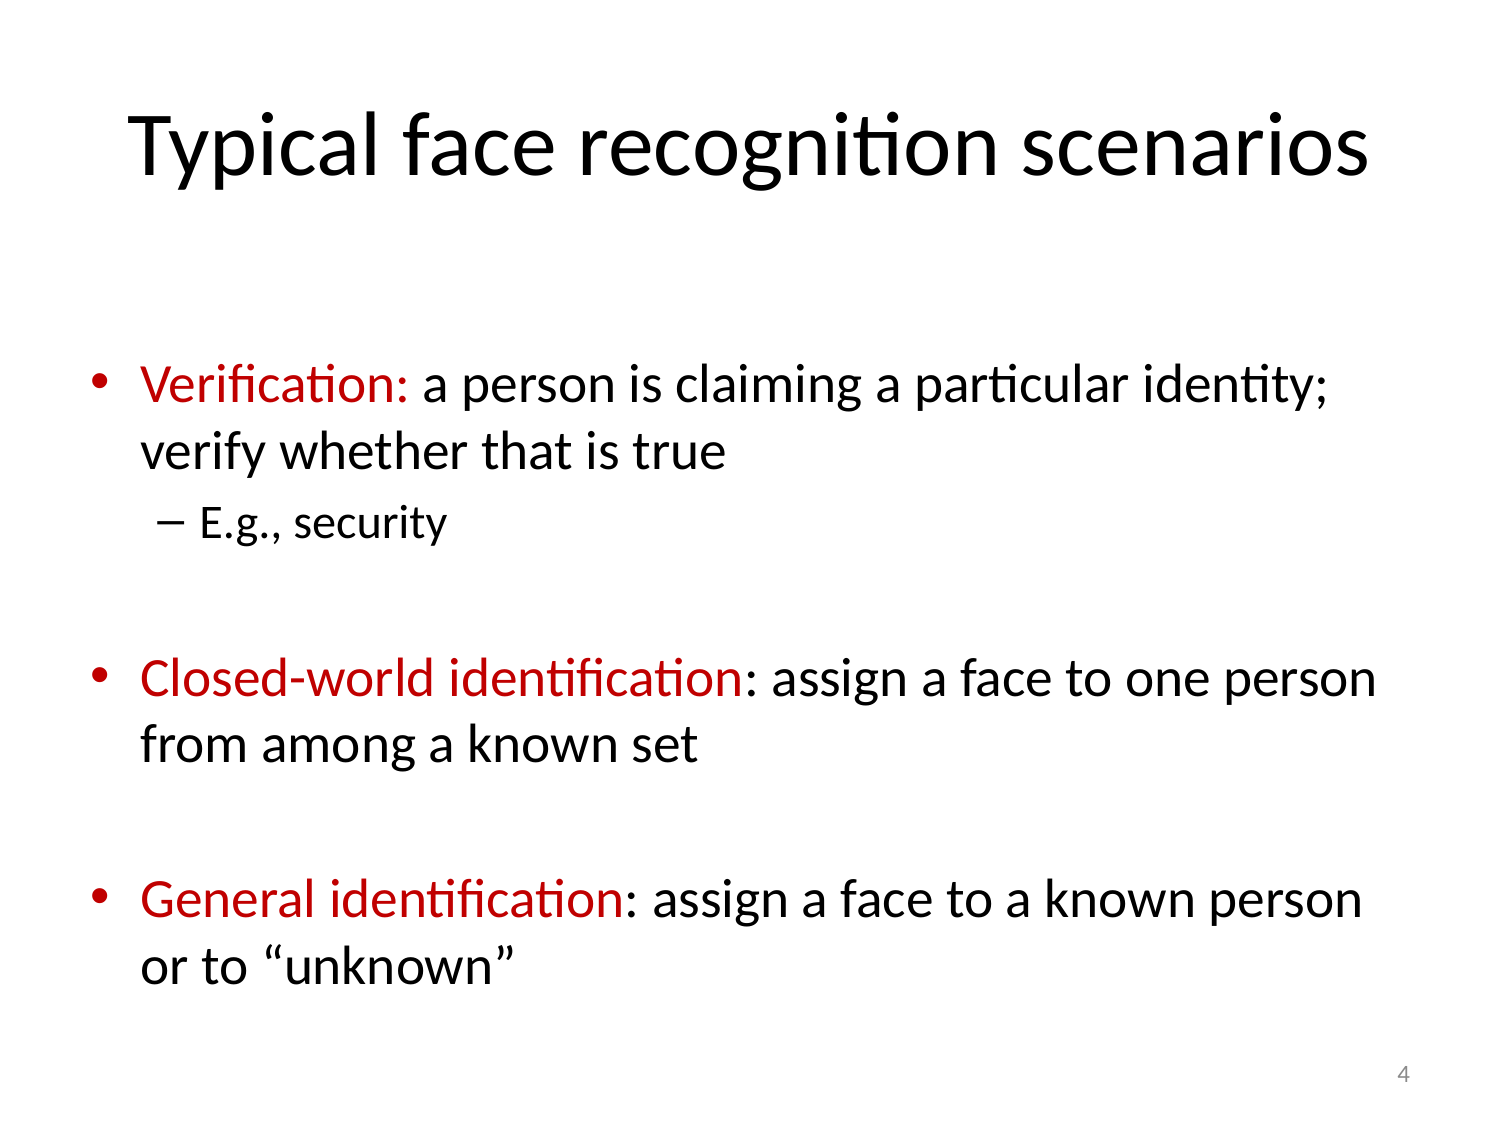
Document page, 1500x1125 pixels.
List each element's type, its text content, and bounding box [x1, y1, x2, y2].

slide_number 4 [1074, 1042, 1425, 1103]
list Verification: a person is claiming a particular identity; verify whether that is true E.g., security Closed-world identification: assign a face to one person from among a known set General identification: assign a face to a known person or to “unknown” [75, 262, 1425, 1005]
title Typical face recognition scenarios [75, 45, 1425, 233]
